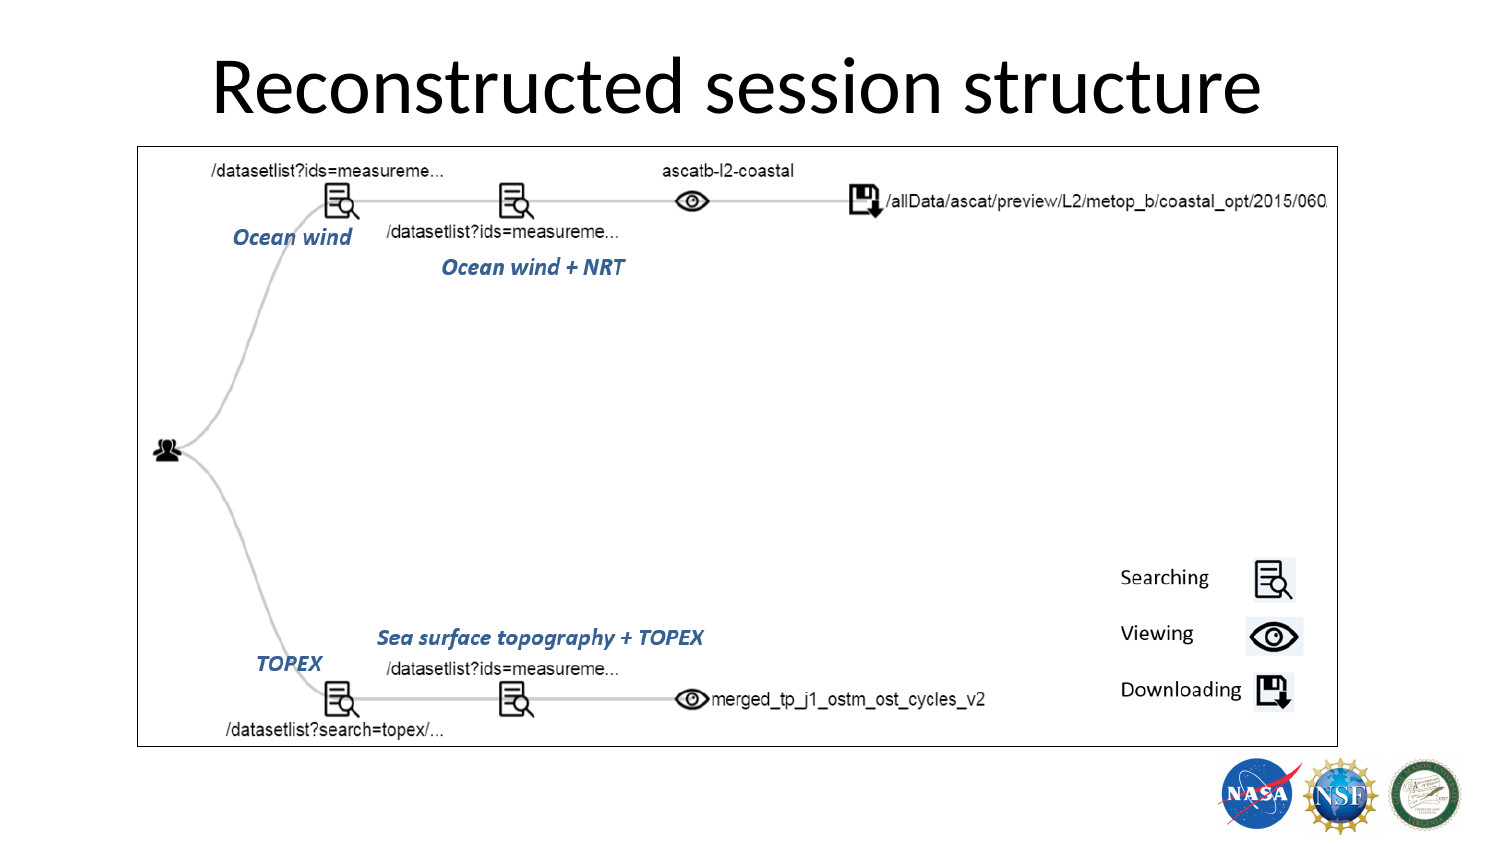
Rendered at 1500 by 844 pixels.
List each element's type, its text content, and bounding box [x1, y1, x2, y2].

picture [137, 146, 1338, 748]
picture [1217, 755, 1379, 835]
title Reconstructed session structure [99, 0, 1394, 164]
picture [1388, 759, 1462, 832]
